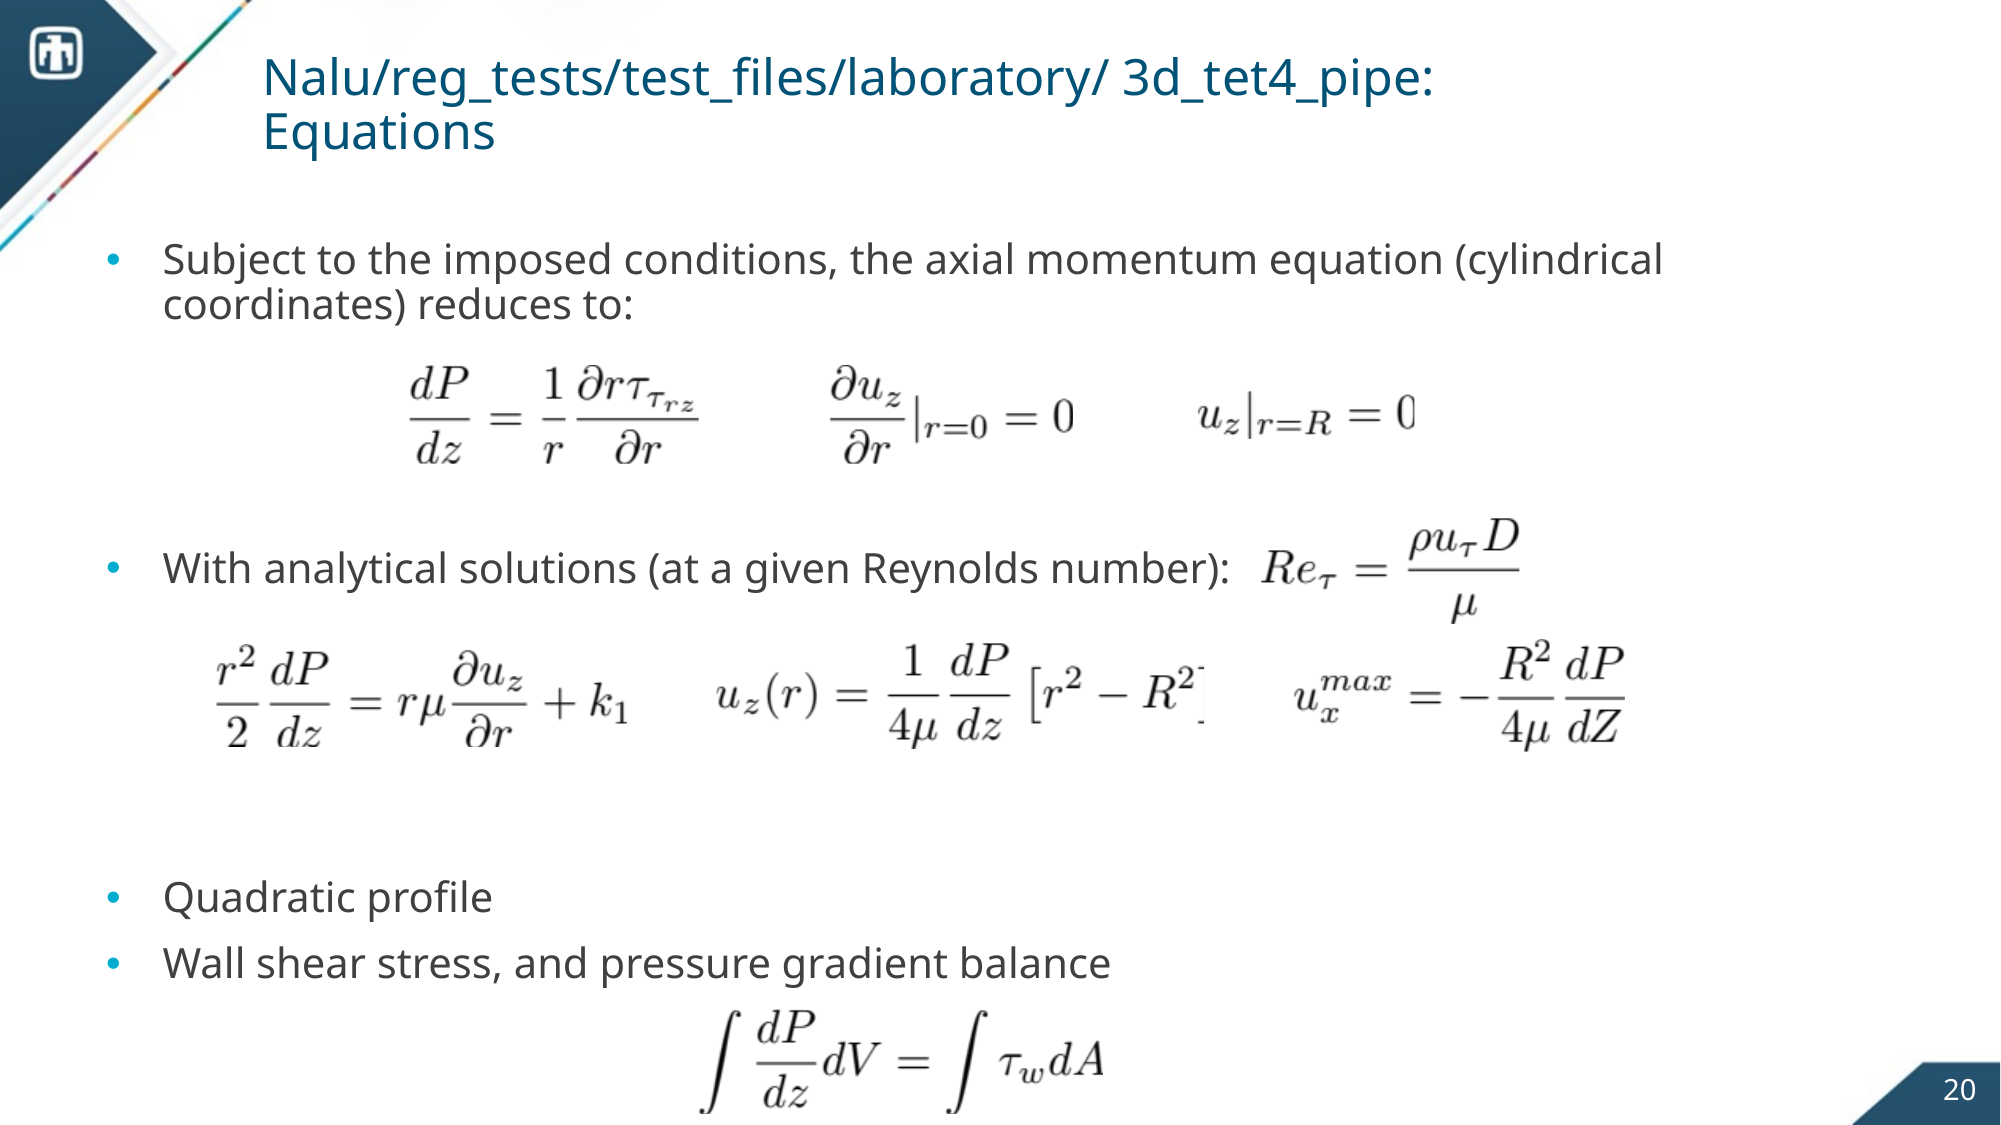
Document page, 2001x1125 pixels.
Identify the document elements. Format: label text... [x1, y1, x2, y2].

list Subject to the imposed conditions, the axial momentum equation (cylindrical coordinates) reduces to: With analytical solutions (at a given Reynolds number): Quadratic profile Wall shear stress, and pressure gradient balance [106, 231, 1919, 1122]
picture [0, 0, 2001, 1125]
slide_number 20 [1919, 1061, 2000, 1122]
title Nalu/reg_tests/test_files/laboratory/ 3d_tet4_pipe: Equations [262, 42, 1919, 170]
